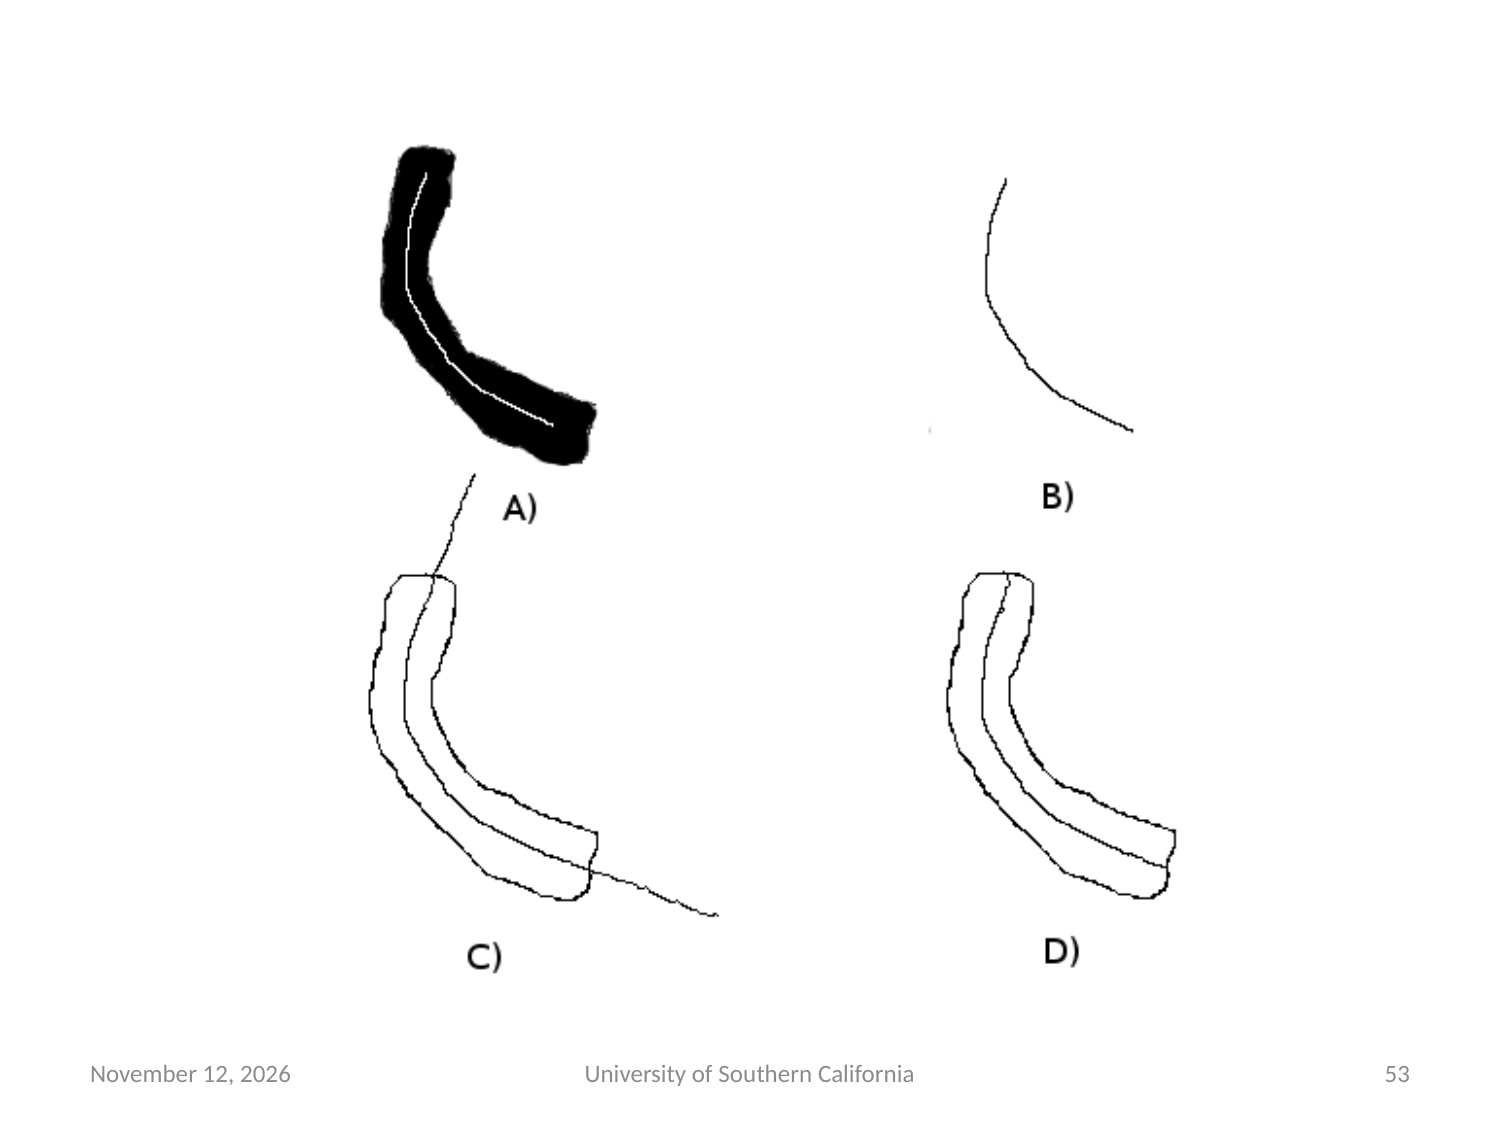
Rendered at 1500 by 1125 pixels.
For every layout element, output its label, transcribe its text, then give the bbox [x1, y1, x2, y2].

footer University of Southern California [512, 1042, 988, 1103]
slide_number 53 [1074, 1042, 1425, 1103]
picture [159, 60, 1404, 994]
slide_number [75, 1042, 425, 1103]
